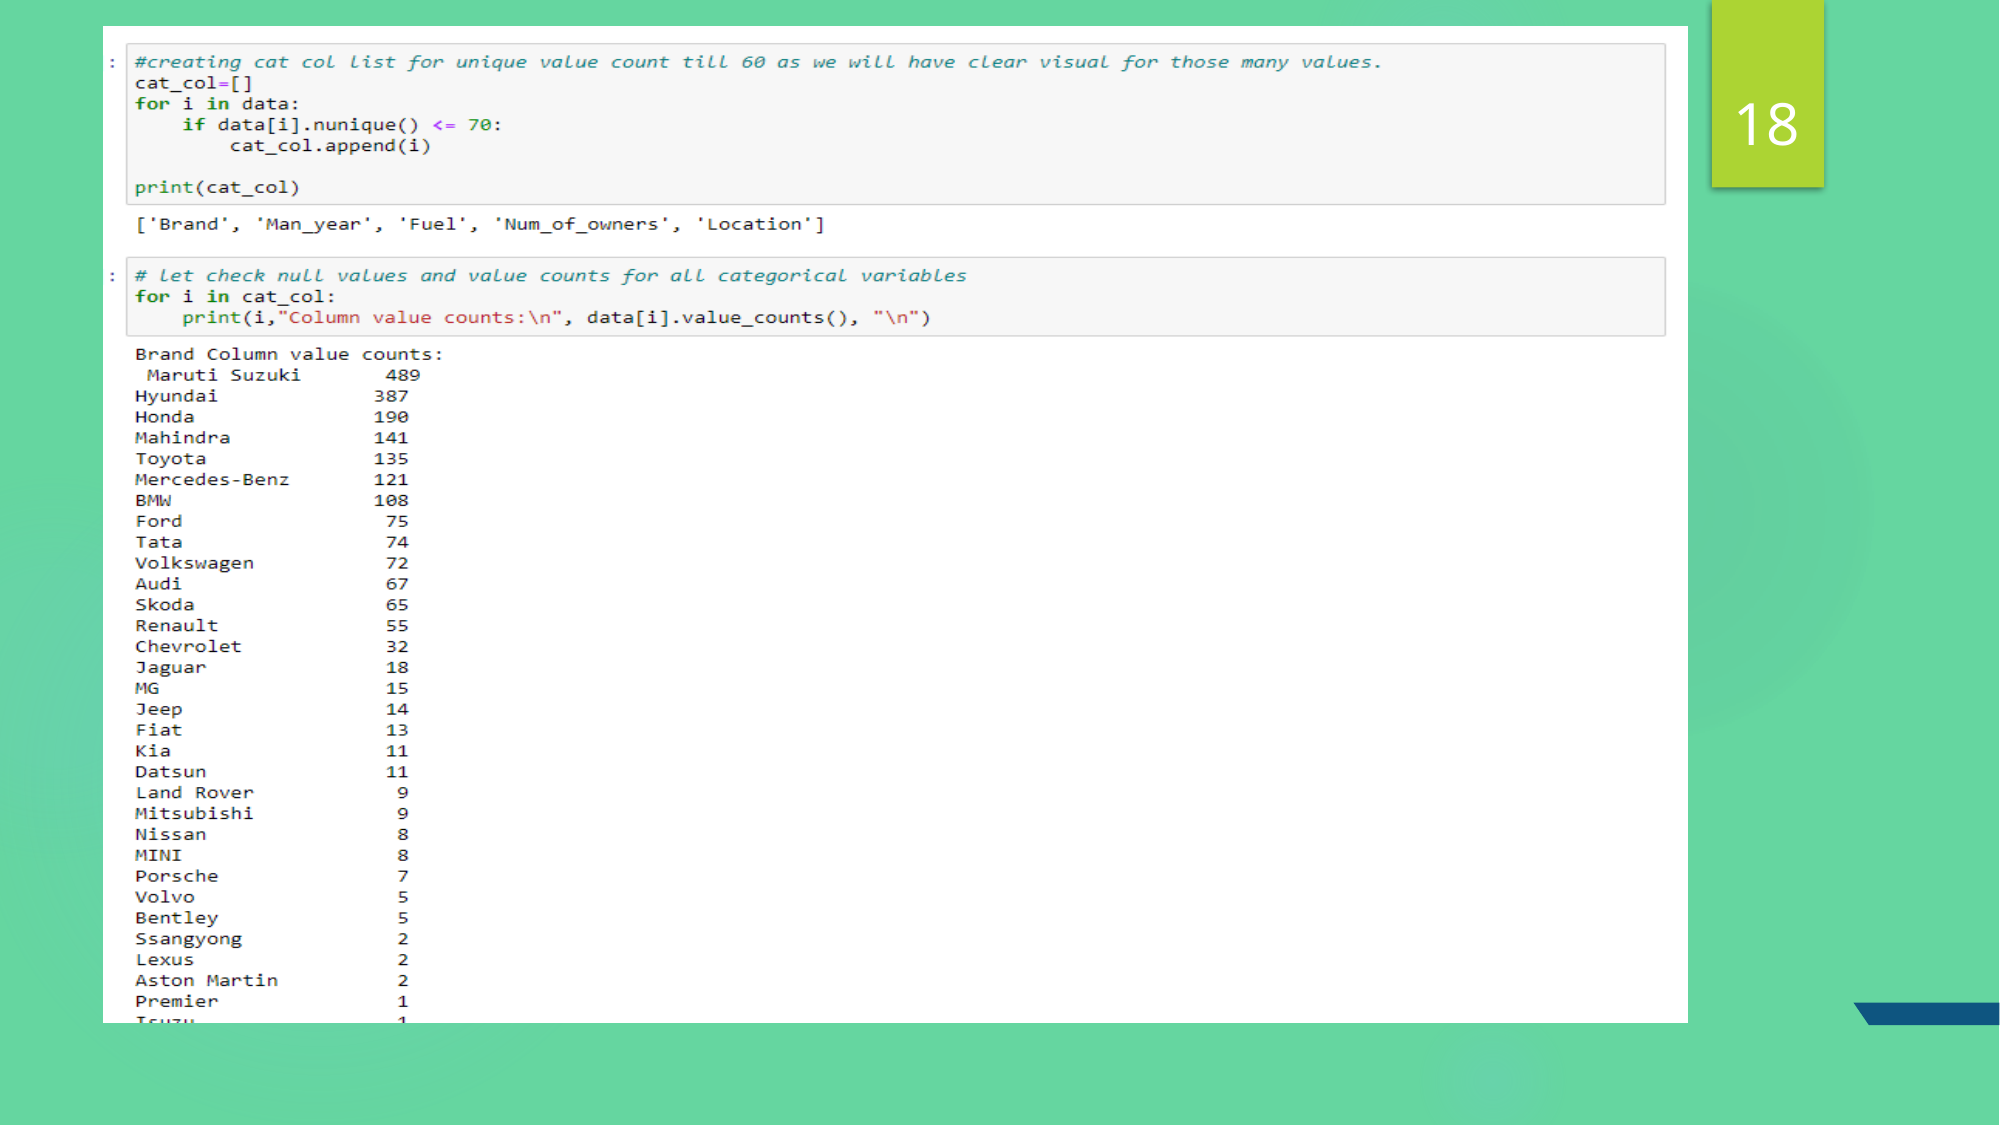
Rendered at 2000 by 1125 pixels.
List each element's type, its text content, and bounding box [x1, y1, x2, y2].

picture [0, 0, 1688, 1125]
slide_number 18 [1697, 48, 1836, 175]
